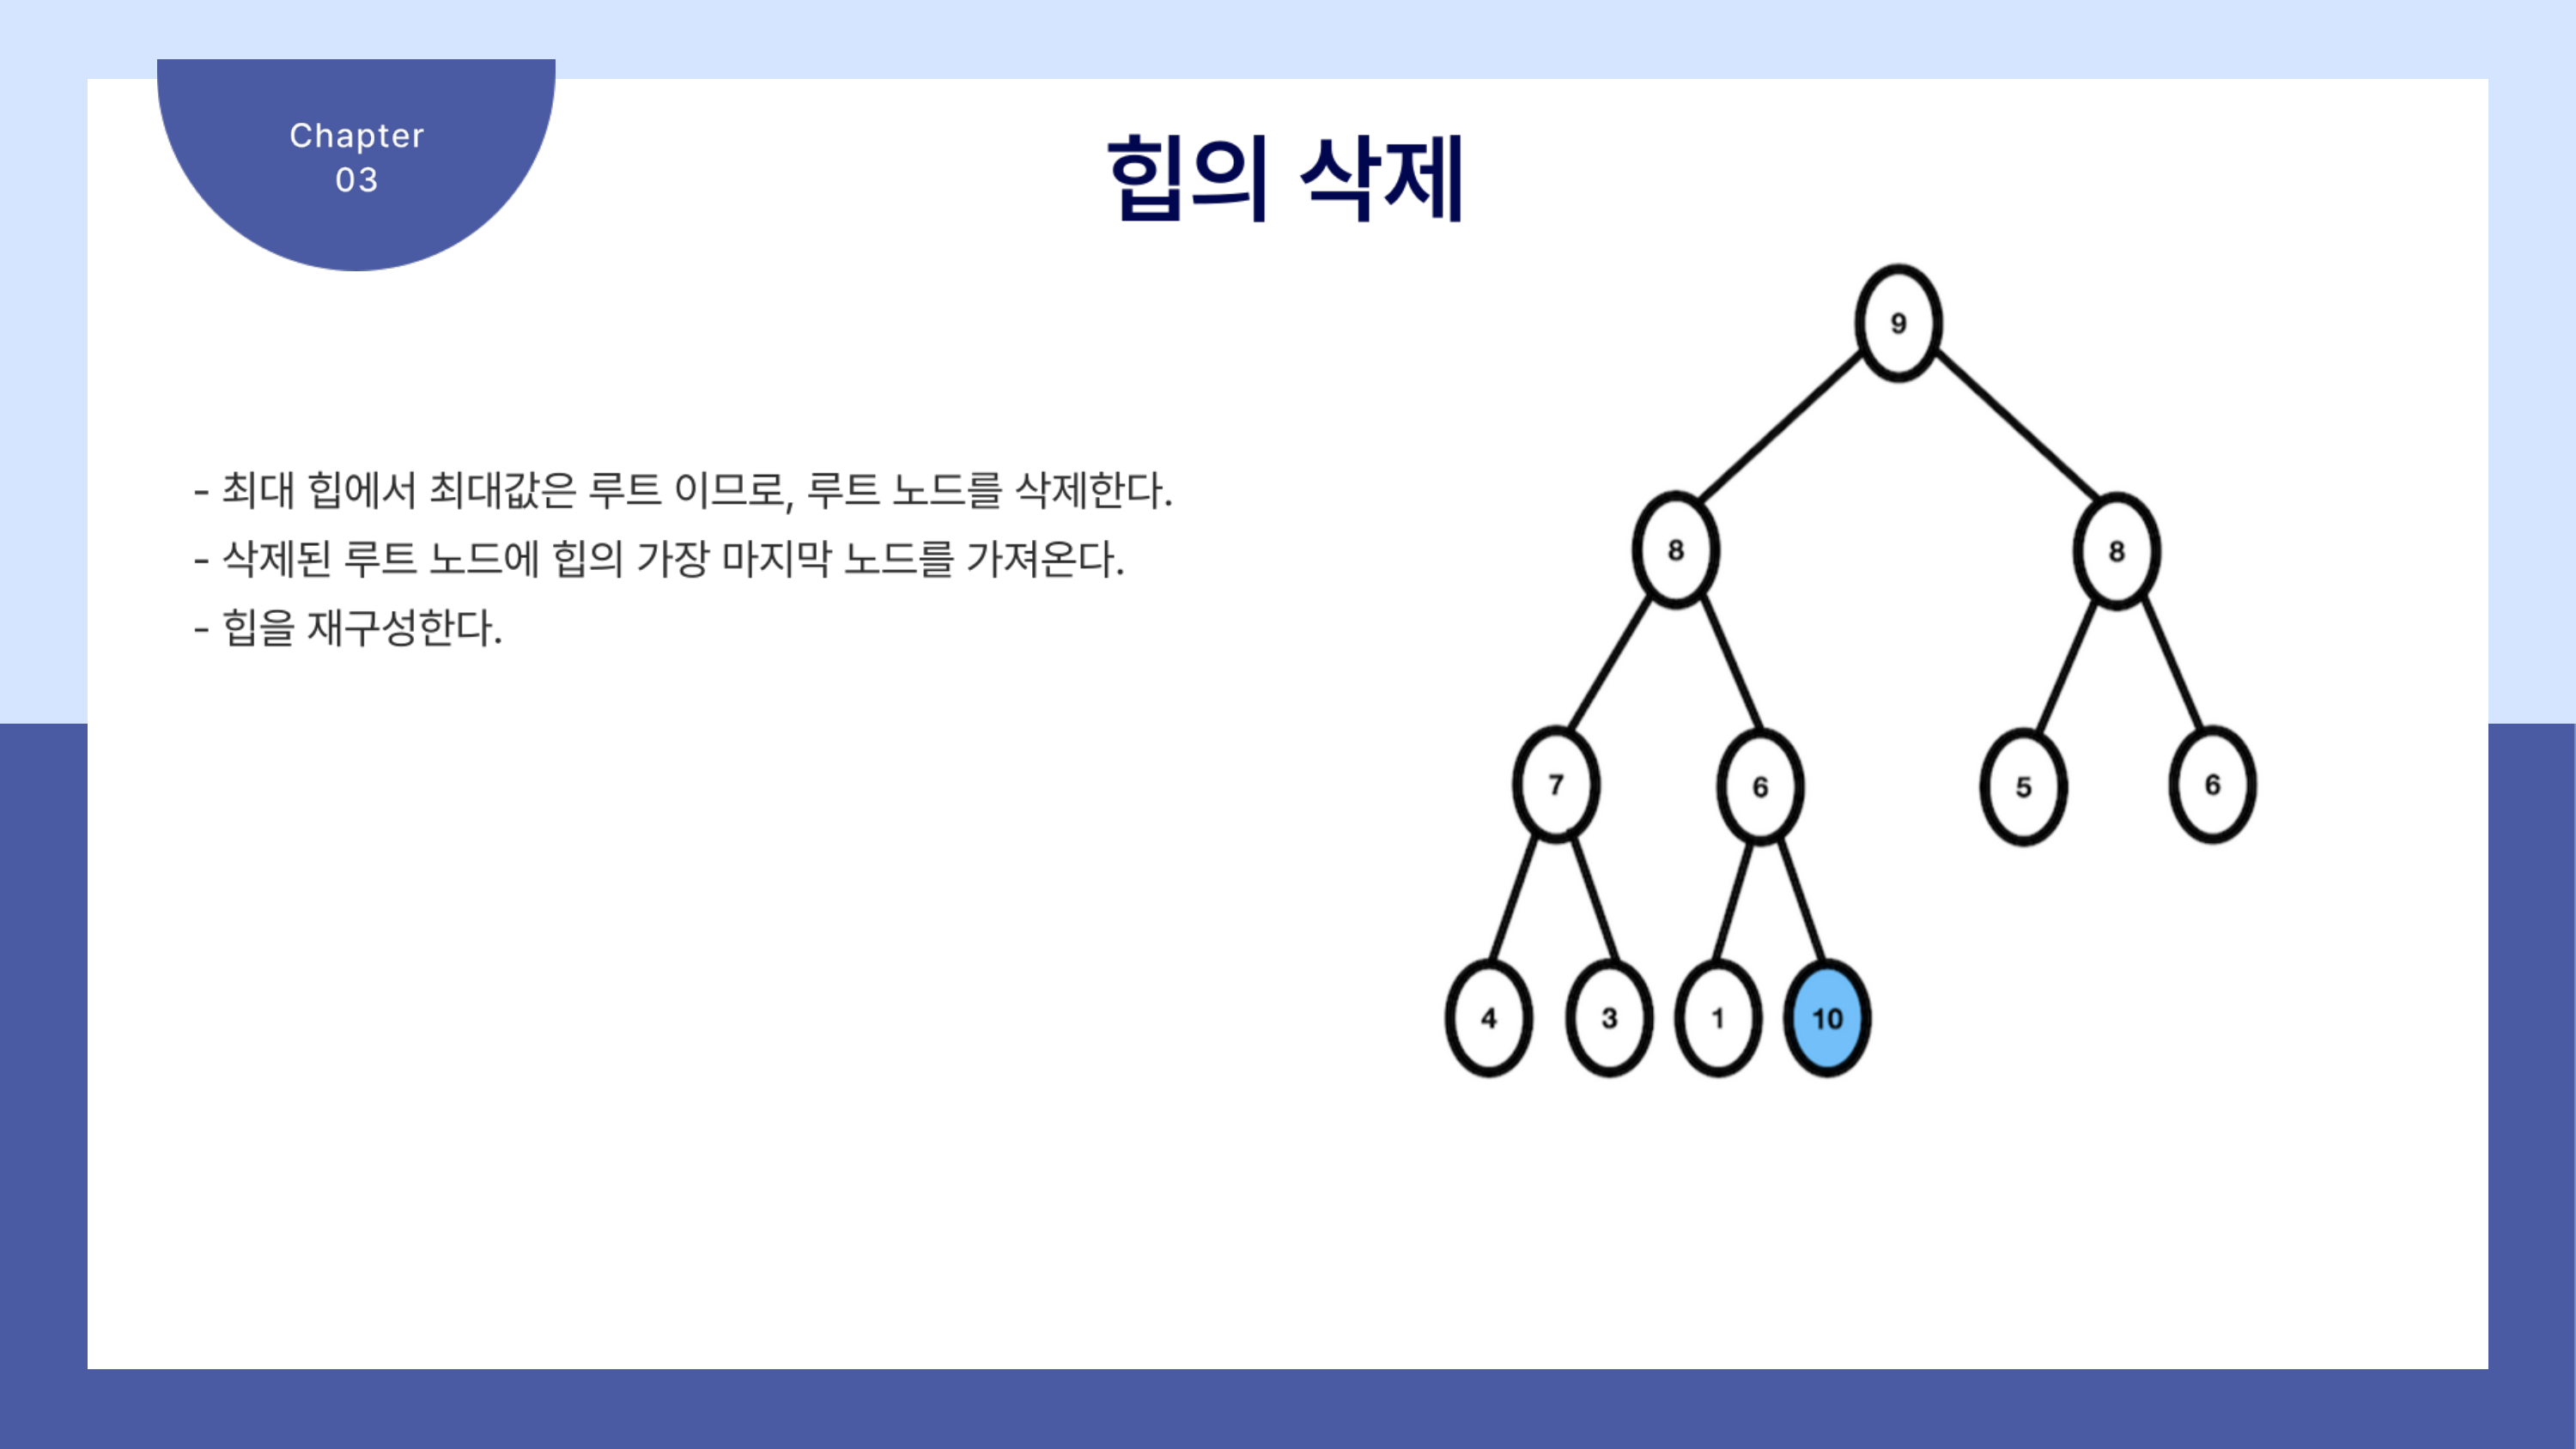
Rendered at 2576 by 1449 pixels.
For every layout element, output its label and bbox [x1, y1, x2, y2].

text_box [156, 239, 396, 271]
text_box [1416, 249, 2303, 1128]
picture [178, 444, 1213, 696]
text_box [156, 58, 556, 90]
text_box [88, 79, 2488, 1369]
text_box [0, 724, 2576, 1449]
picture [133, 72, 1890, 337]
